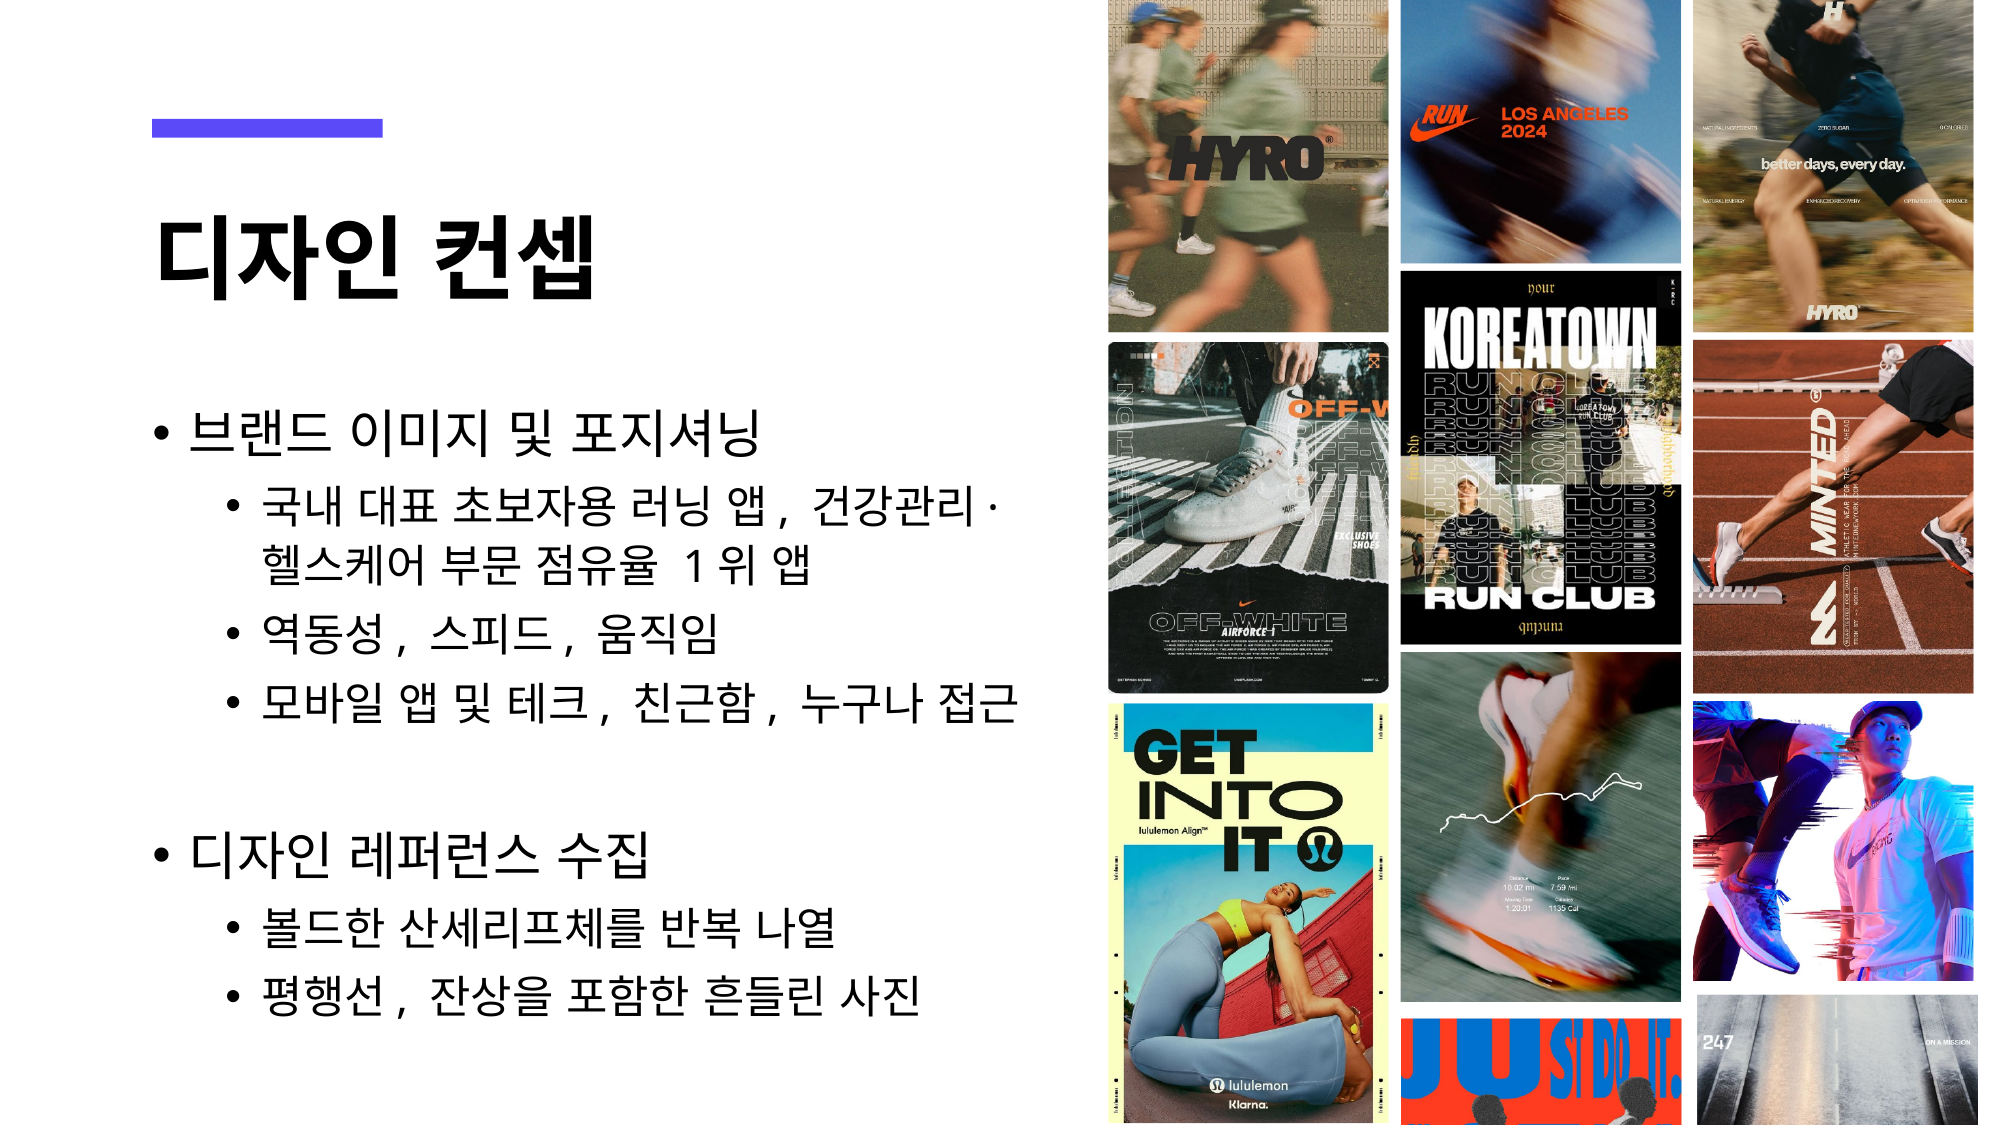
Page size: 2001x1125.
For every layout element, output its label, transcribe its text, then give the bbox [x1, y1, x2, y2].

text_box 브랜드 이미지 및 포지셔닝 국내 대표 초보자용 러닝 앱, 건강관리·헬스케어 부문 점유율 1위 앱 역동성, 스피드, 움직임 모바일 앱 및 테크, 친근함, 누구나 접근 디자인 레퍼런스 수집 볼드한 산세리프체를 반복 나열 평행선, 잔상을 포함한 흔들린 사진 [137, 386, 1056, 1044]
text_box [151, 118, 384, 139]
text_box 디자인 컨셉 [137, 183, 1081, 342]
picture [1081, 0, 2000, 1125]
